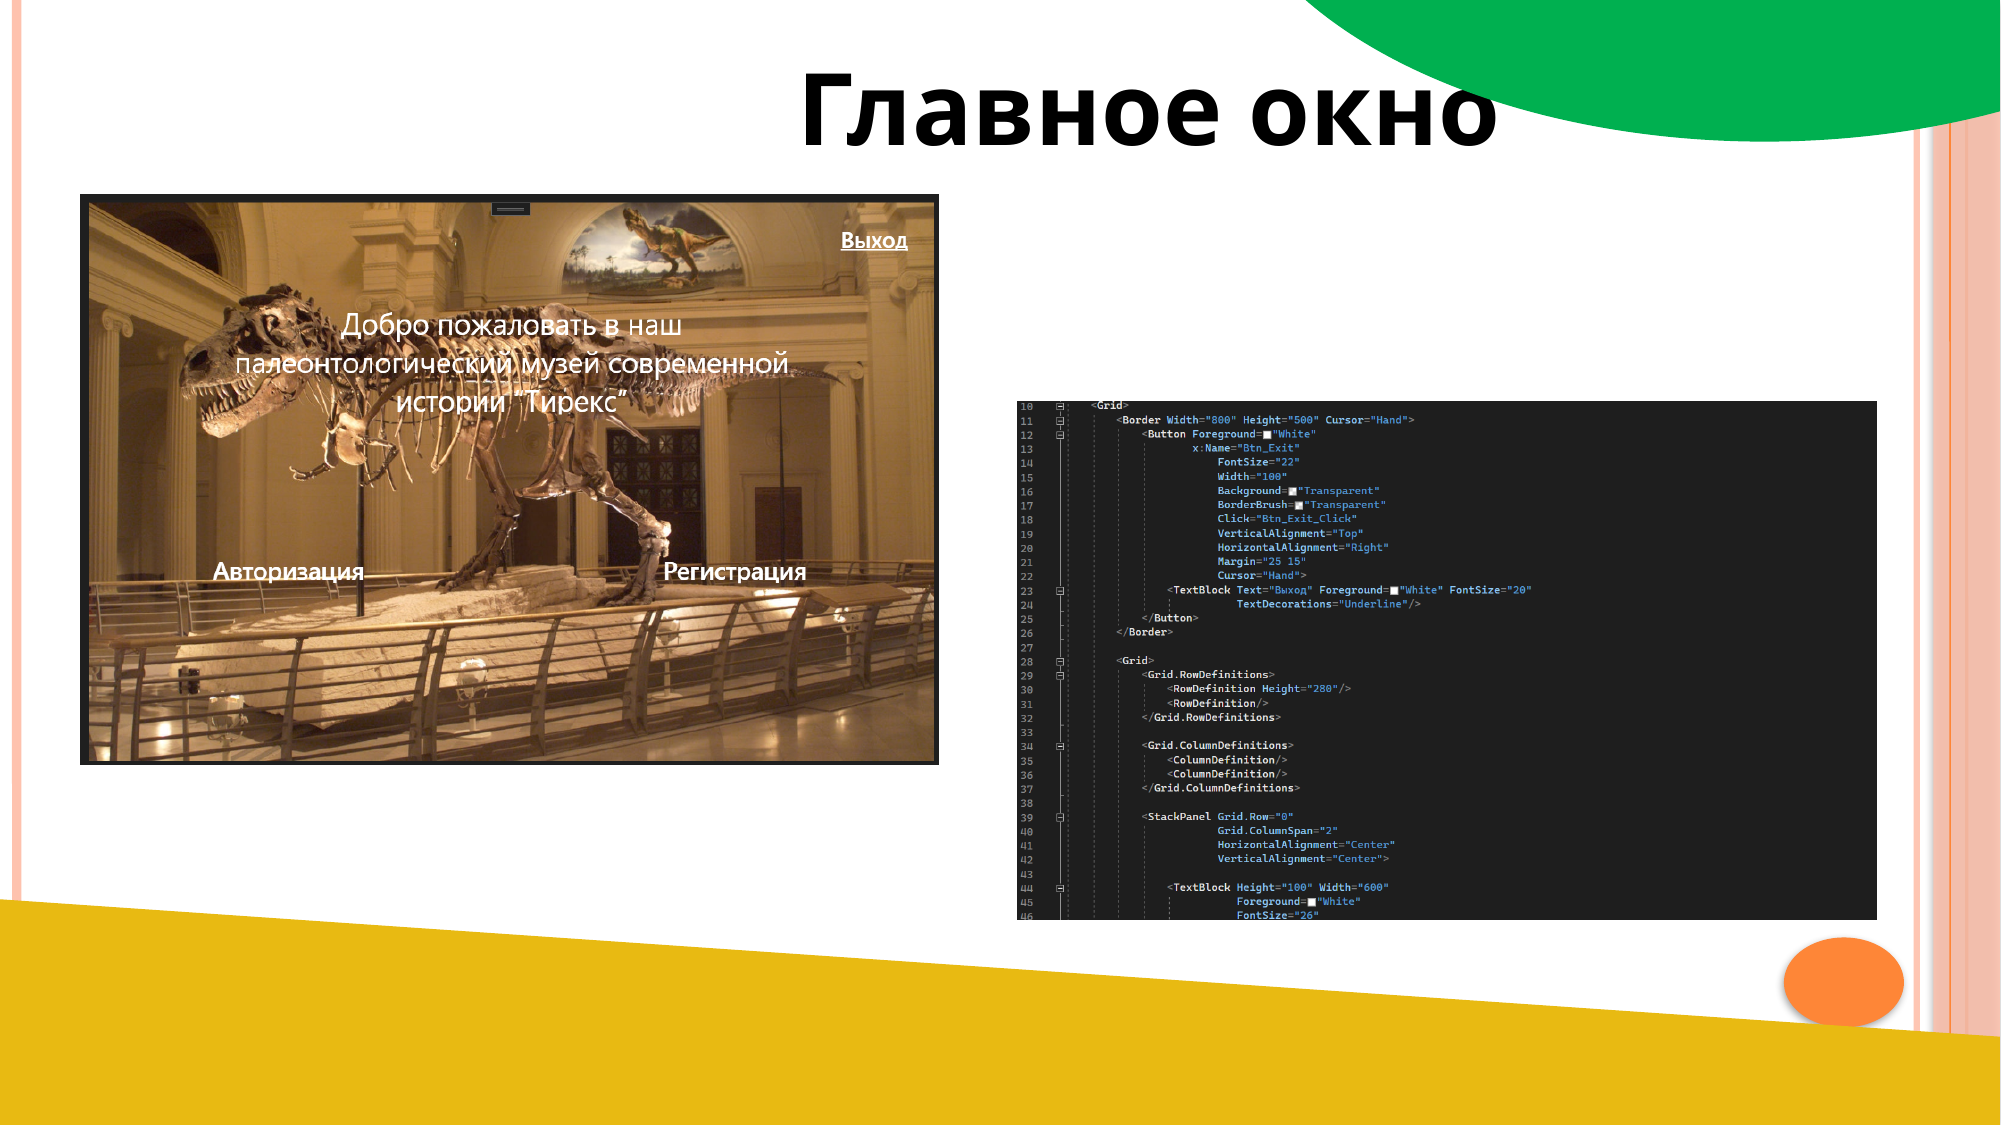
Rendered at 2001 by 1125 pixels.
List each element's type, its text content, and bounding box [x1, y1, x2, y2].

picture [1016, 401, 1878, 921]
text_box Главное окно [783, 38, 2000, 173]
picture [80, 194, 939, 765]
text_box [1302, 0, 2000, 144]
text_box [0, 897, 2000, 1125]
